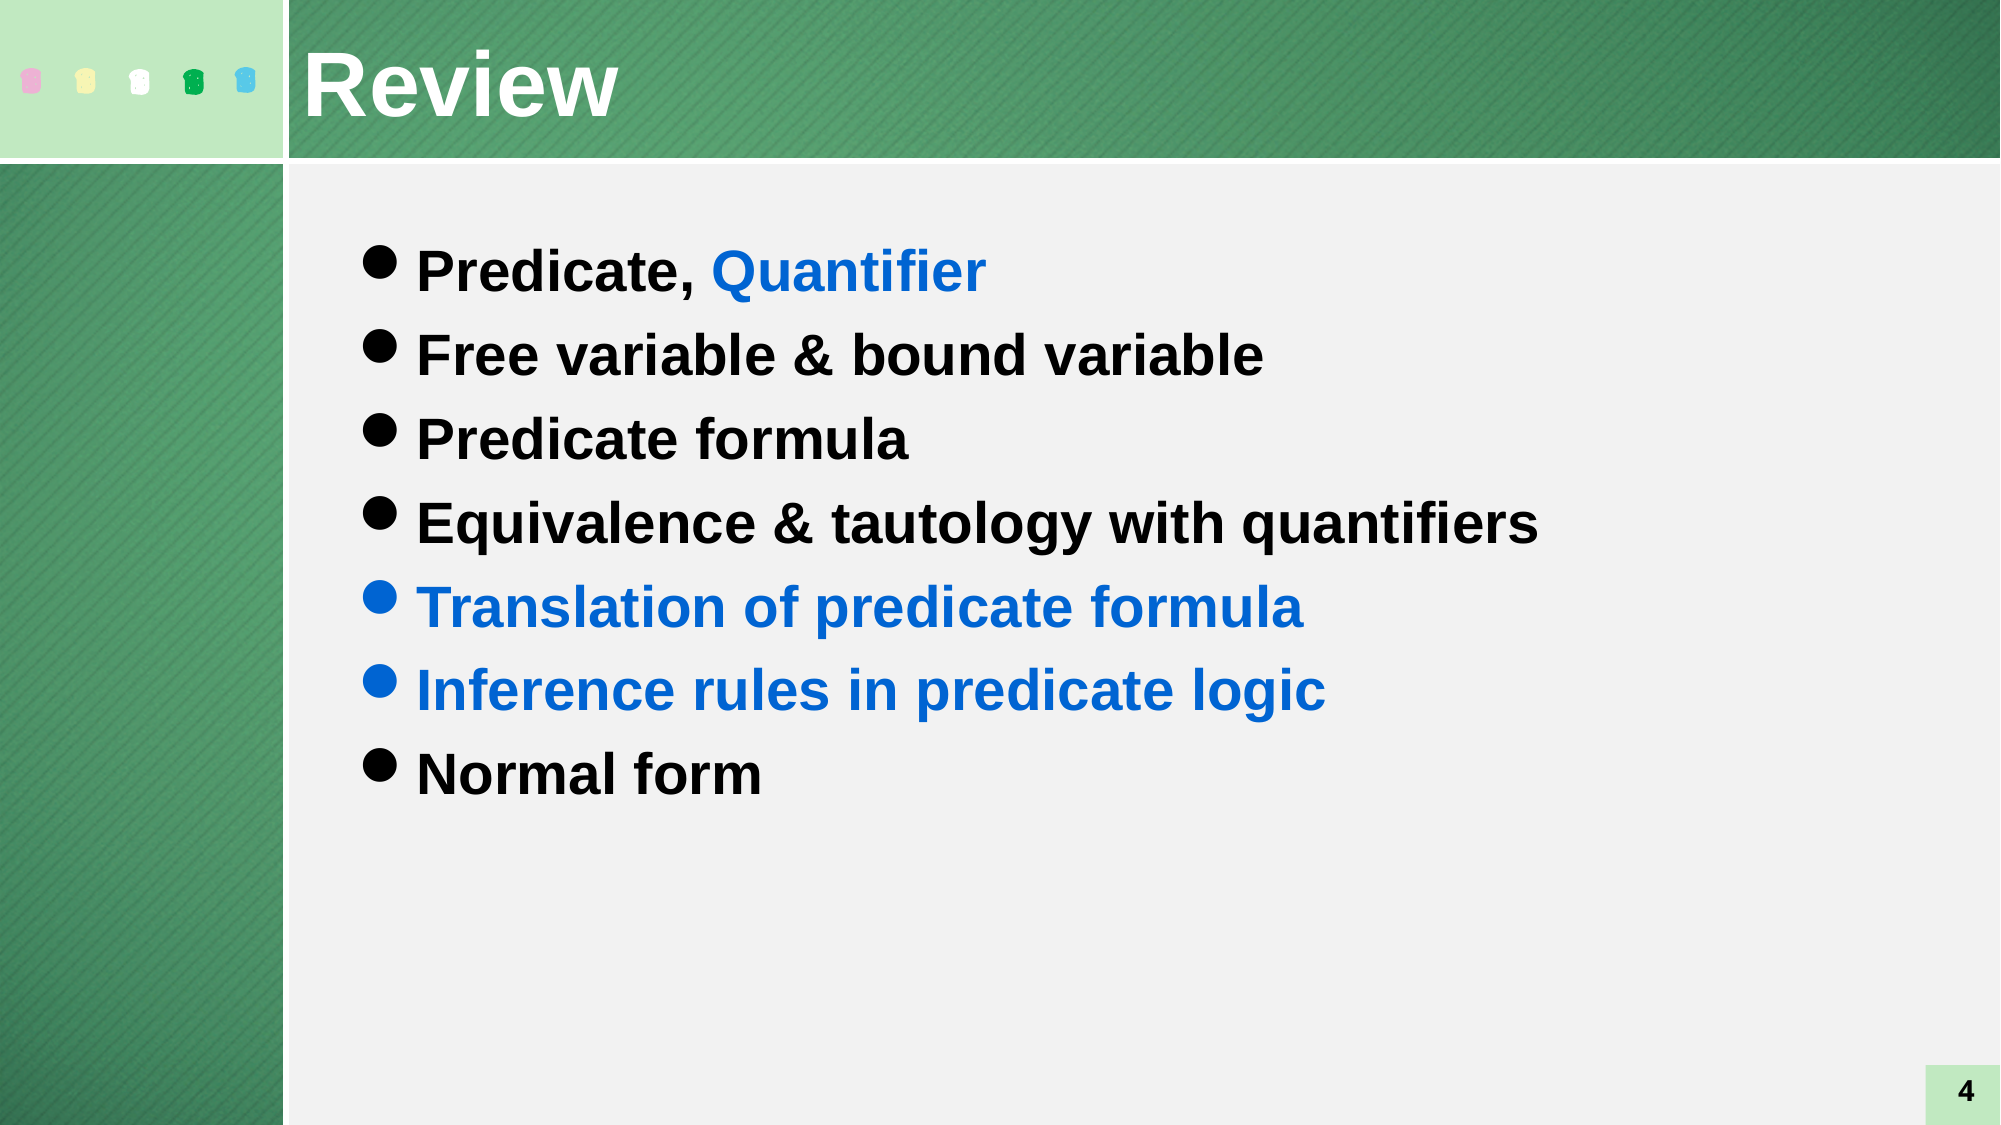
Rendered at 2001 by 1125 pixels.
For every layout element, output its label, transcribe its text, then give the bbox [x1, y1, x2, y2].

text_box Review [288, 16, 1981, 142]
picture [289, 0, 2000, 158]
slide_number 4 [1925, 1065, 2000, 1125]
picture [0, 164, 283, 1125]
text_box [19, 65, 258, 95]
text_box Predicate, Quantifier Free variable & bound variable Predicate formula Equivalence & tautology with quantifiers Translation of predicate formula Inference rules in predicate logic Normal form [343, 234, 1657, 1009]
